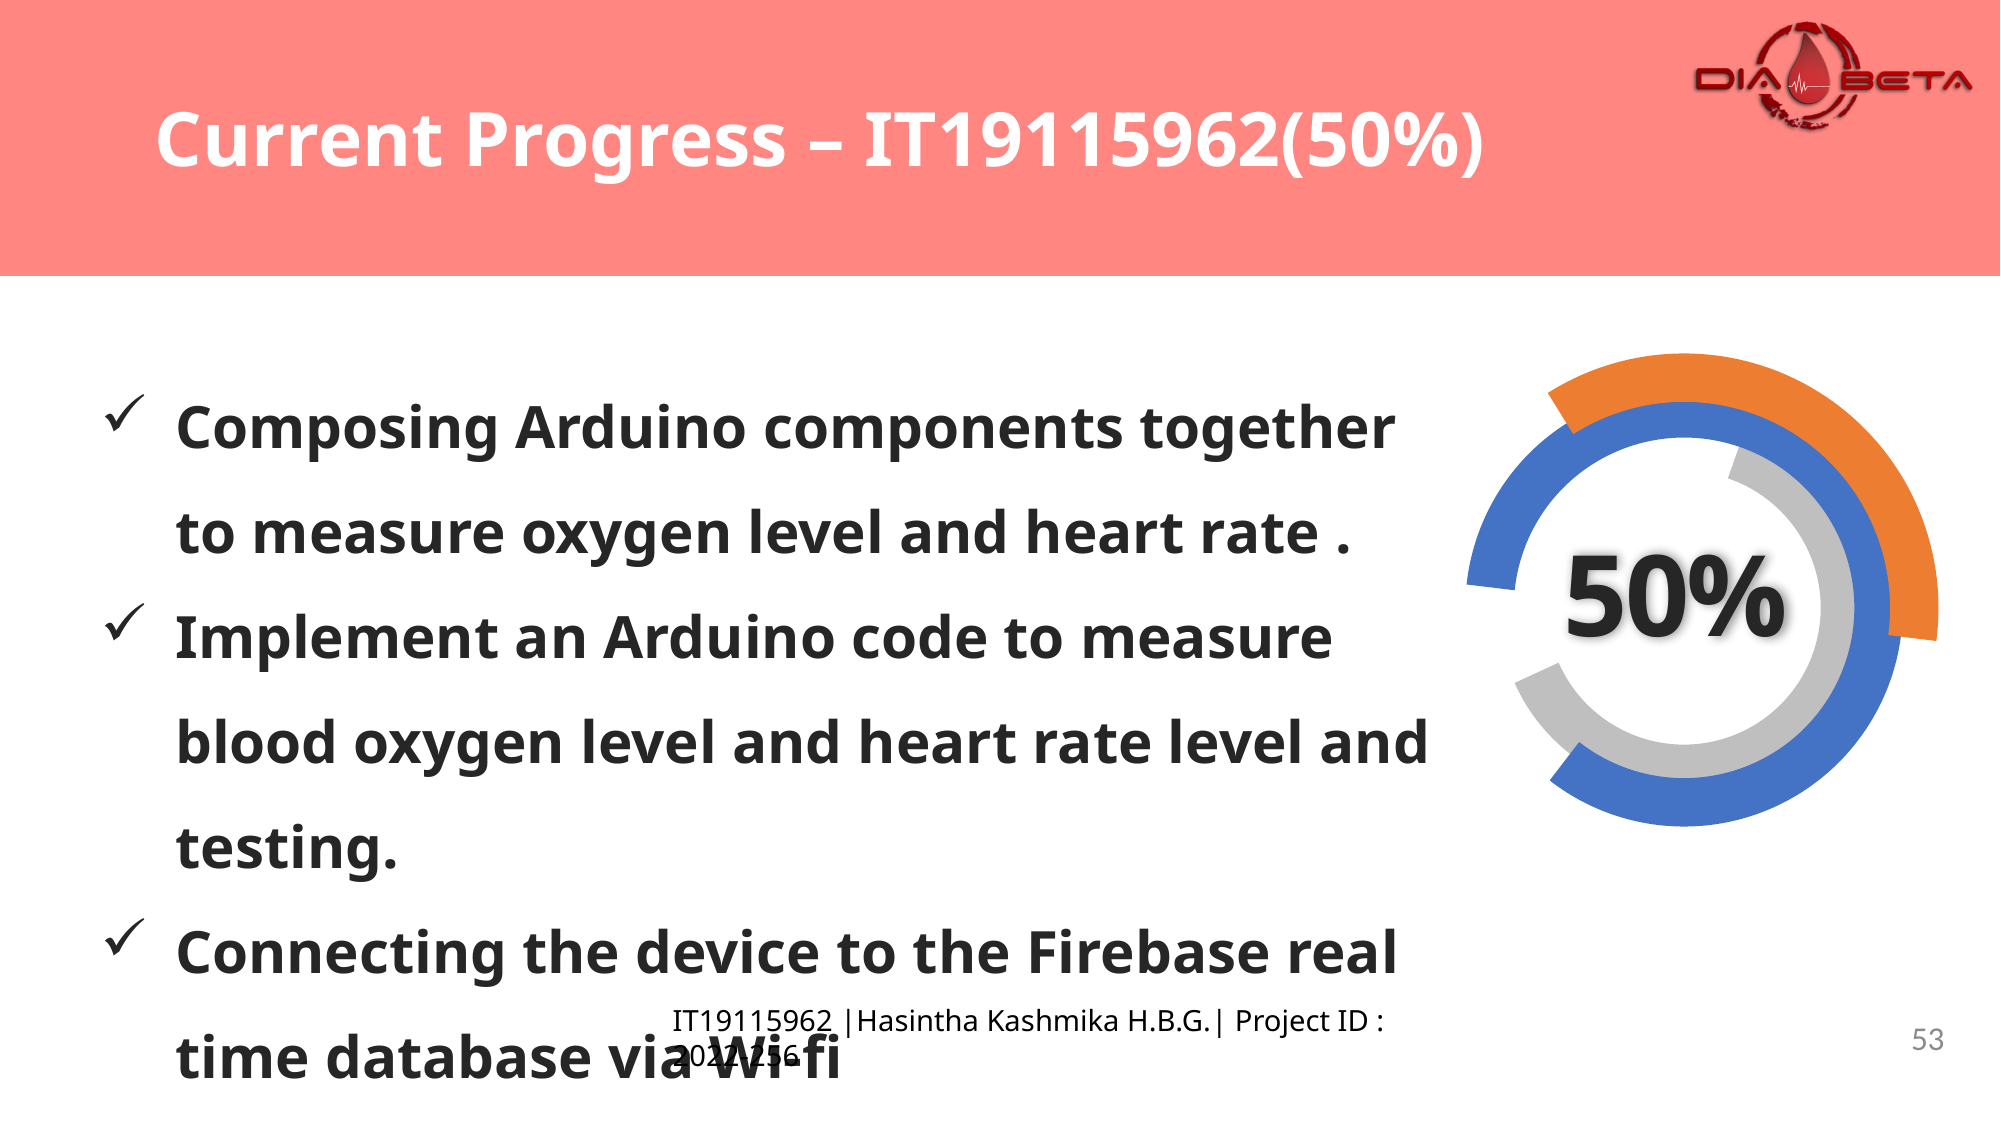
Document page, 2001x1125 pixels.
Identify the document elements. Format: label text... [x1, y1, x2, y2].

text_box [1453, 377, 1915, 839]
text_box [0, 0, 2000, 277]
text_box Composing Arduino components together to measure oxygen level and heart rate . Implement an Arduino code to measure blood oxygen level and heart rate level and testing. Connecting the device to the Firebase real time database via Wi-fi [85, 347, 1468, 1098]
text_box IT19115962 |Hasintha Kashmika H.B.G.| Project ID : 2022-256 [657, 1007, 1468, 1067]
slide_number 53 [1513, 1007, 1960, 1068]
picture [1575, 0, 2000, 220]
text_box Current Progress – IT19115962(50%) [140, 101, 1575, 189]
